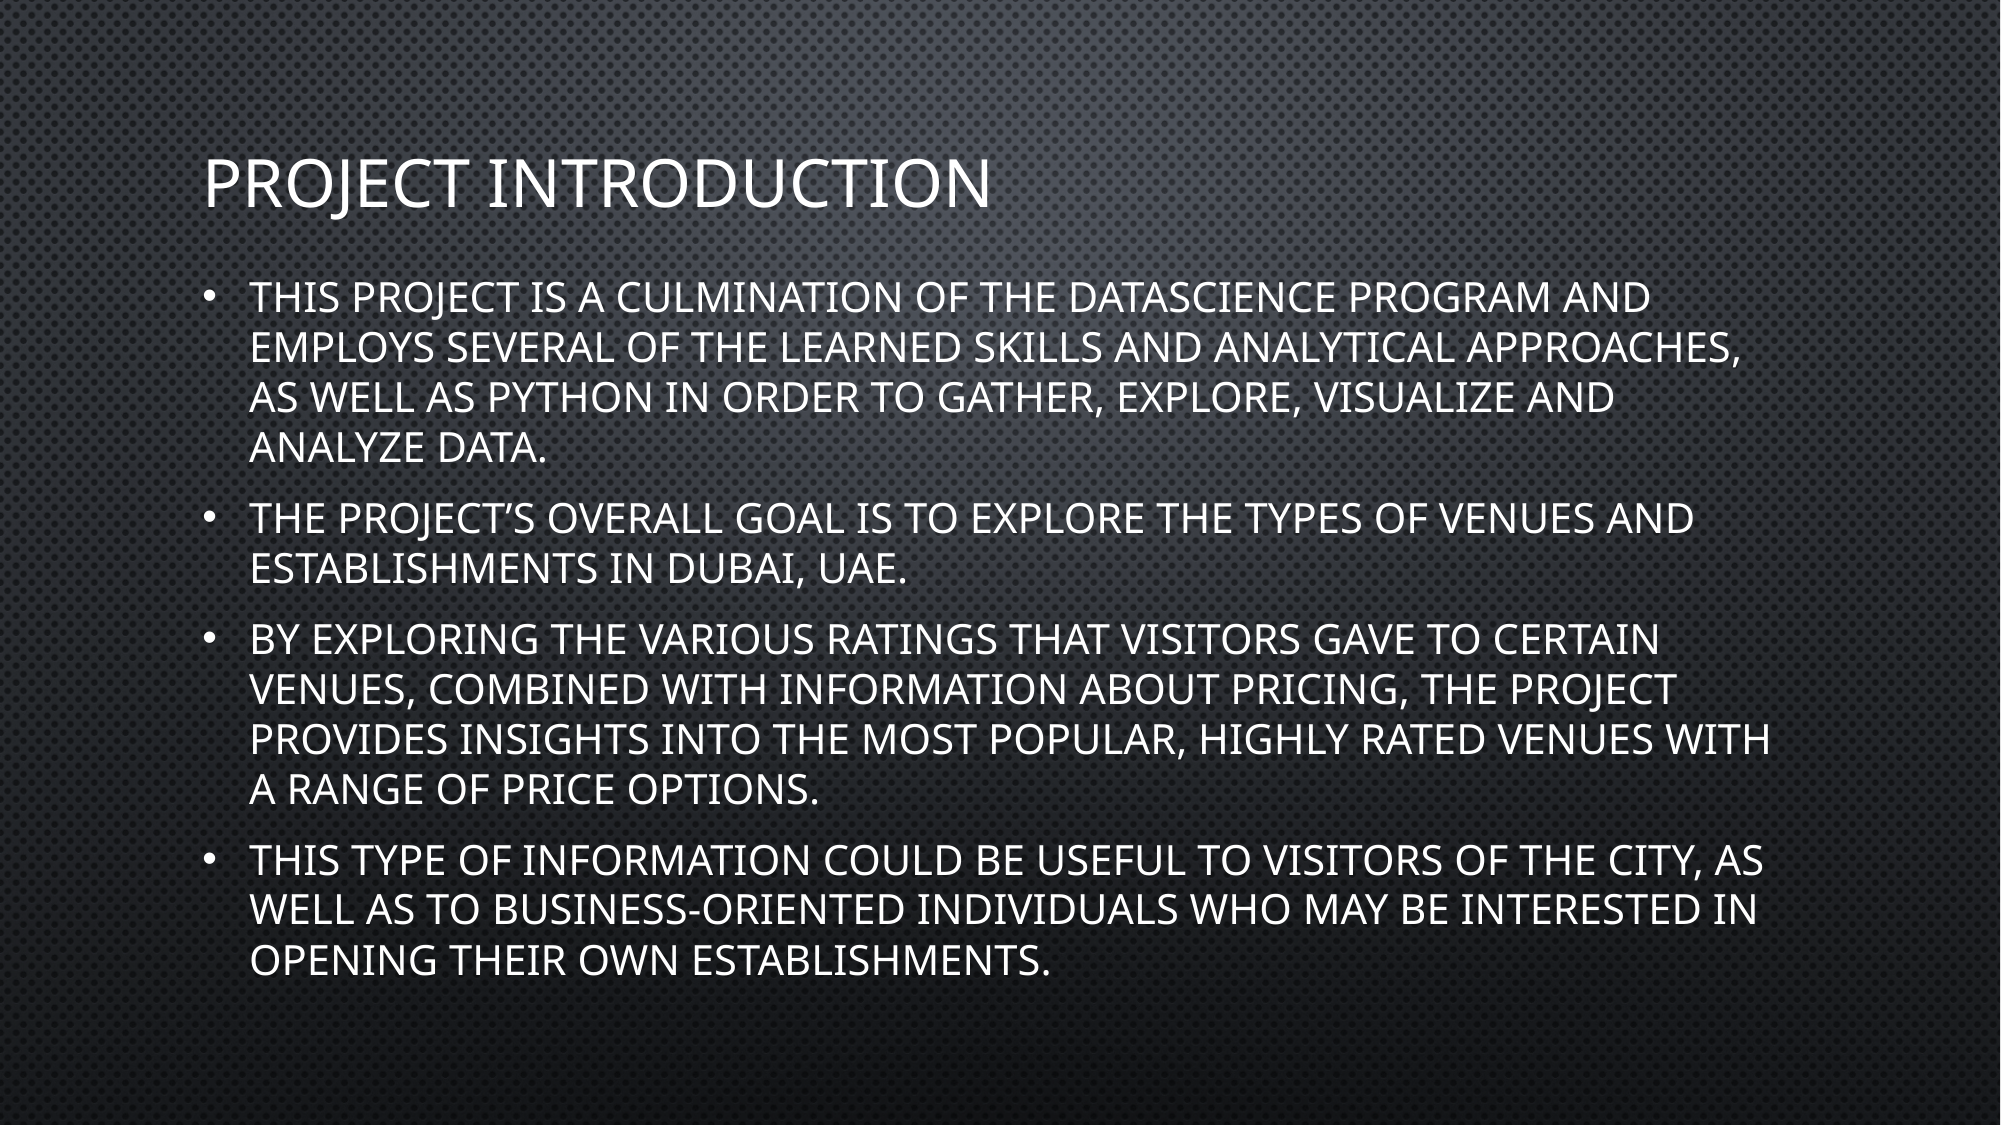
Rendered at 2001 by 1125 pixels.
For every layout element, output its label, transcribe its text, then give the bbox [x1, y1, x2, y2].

title Project introduction [187, 99, 1813, 263]
list This project is a culmination of the datascience program and employs several of the learned skills and analytical approaches, as well as python in order to gather, explore, visualize and analyze data. The project’s overall goal is to explore the types of venues and establishments in dubai, uae. By exploring the various ratings that visitors gave to certain venues, combined with information about pricing, the project provides insights into the most popular, highly rated venues with a range of price options. This type of information could be useful to visitors of the city, as well as to business-oriented individuals who may be interested in opening their own establishments. [187, 303, 1813, 950]
